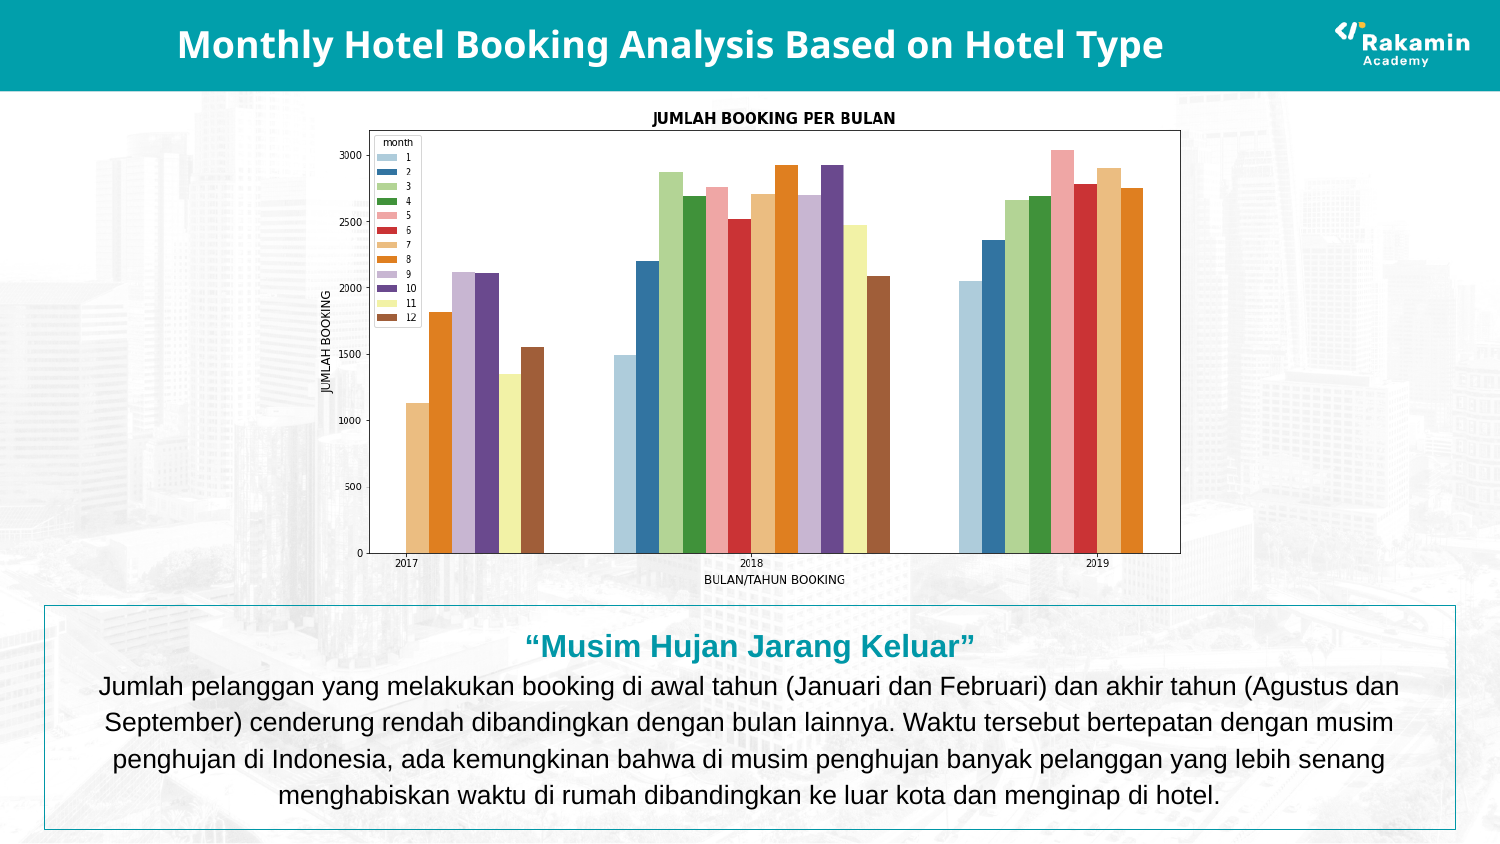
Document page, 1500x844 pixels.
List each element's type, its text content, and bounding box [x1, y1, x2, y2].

list “Musim Hujan Jarang Keluar” Jumlah pelanggan yang melakukan booking di awal tahun (Januari dan Februari) dan akhir tahun (Agustus dan September) cenderung rendah dibandingkan dengan bulan lainnya. Waktu tersebut bertepatan dengan musim penghujan di Indonesia, ada kemungkinan bahwa di musim penghujan banyak pelanggan yang lebih senang menghabiskan waktu di rumah dibandingkan ke luar kota dan menginap di hotel. [44, 605, 1456, 830]
title Monthly Hotel Booking Analysis Based on Hotel Type [0, 6, 1342, 92]
picture [0, 0, 1500, 844]
